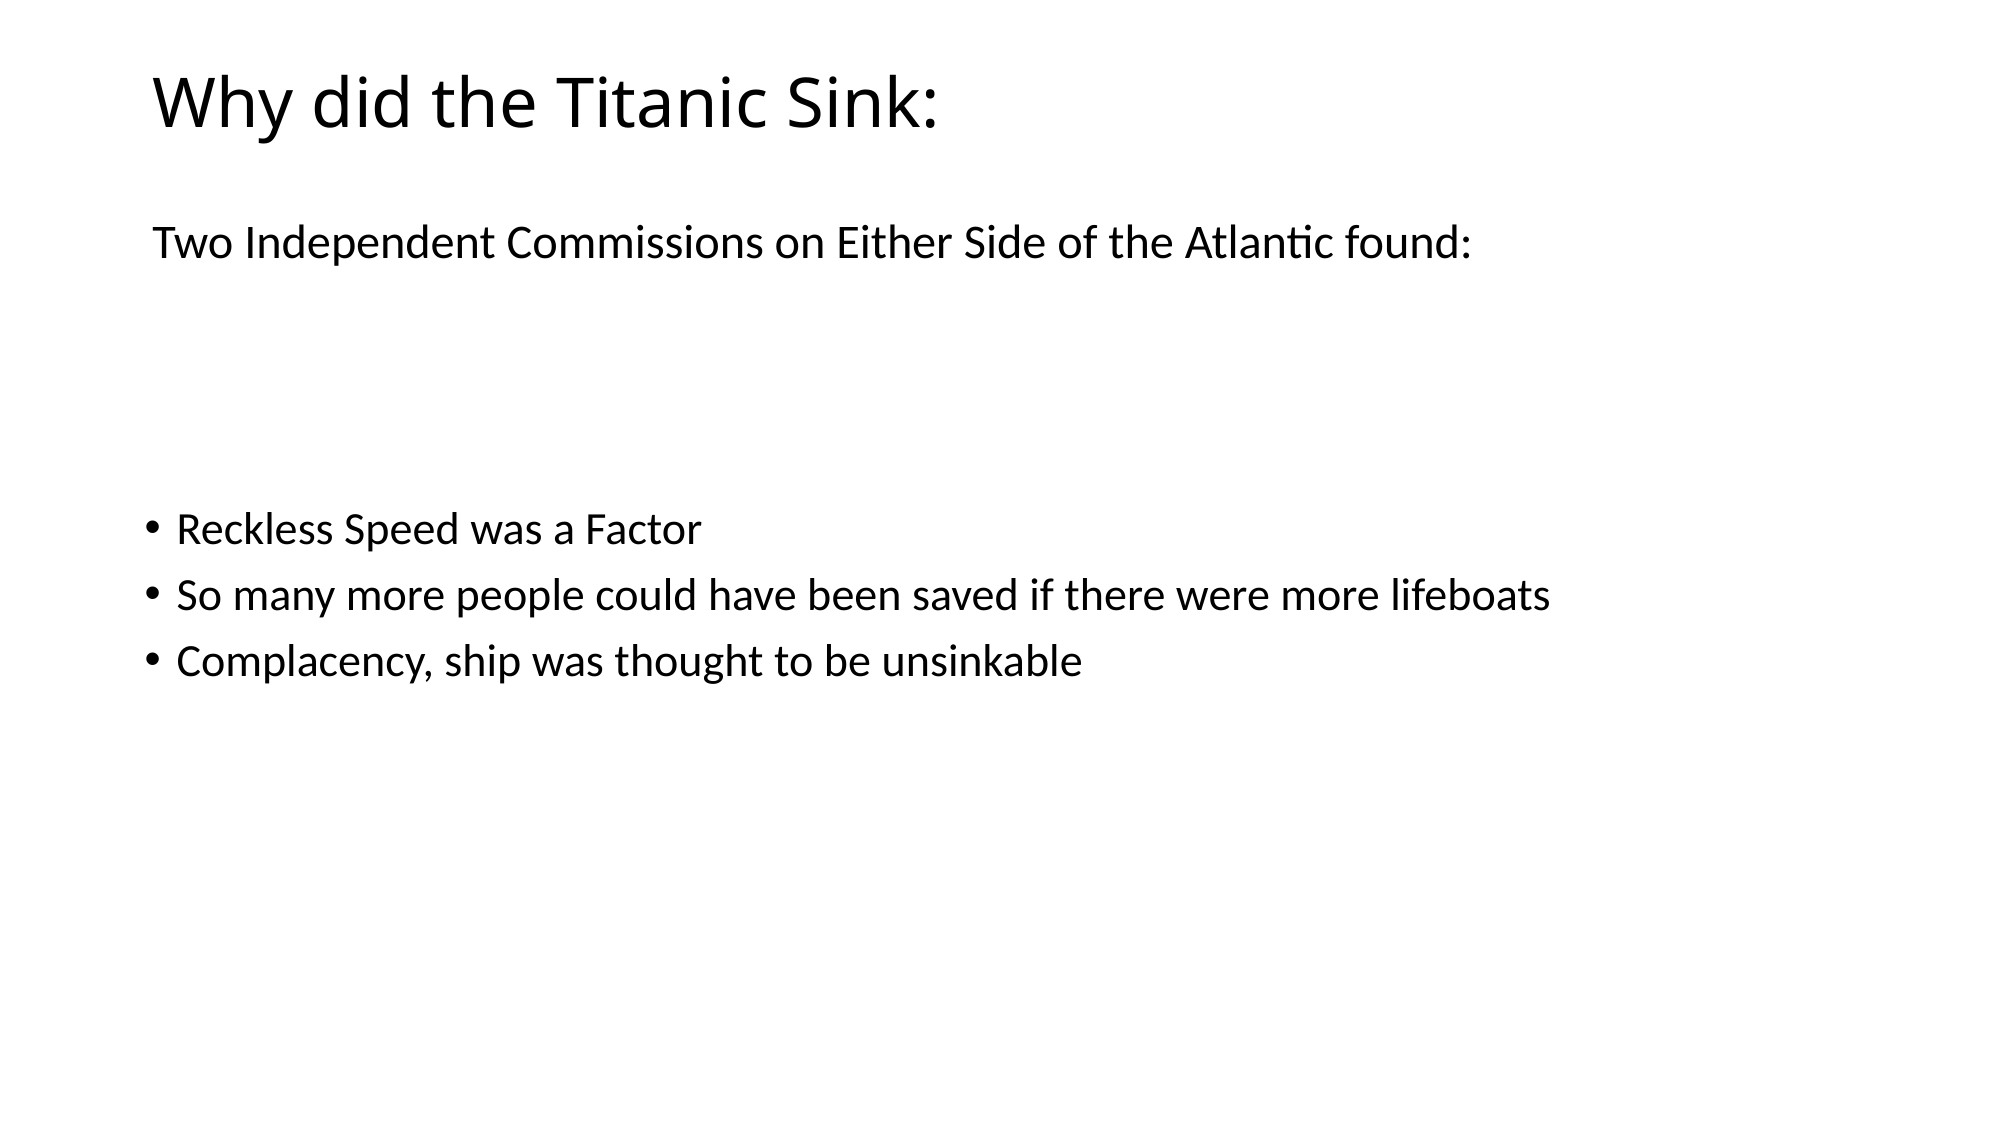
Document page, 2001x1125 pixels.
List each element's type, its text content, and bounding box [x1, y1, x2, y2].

list Reckless Speed was a Factor So many more people could have been saved if there were more lifeboats Complacency, ship was thought to be unsinkable [129, 497, 1855, 761]
title Why did the Titanic Sink: Two Independent Commissions on Either Side of the Atlantic found: [137, 59, 1863, 278]
